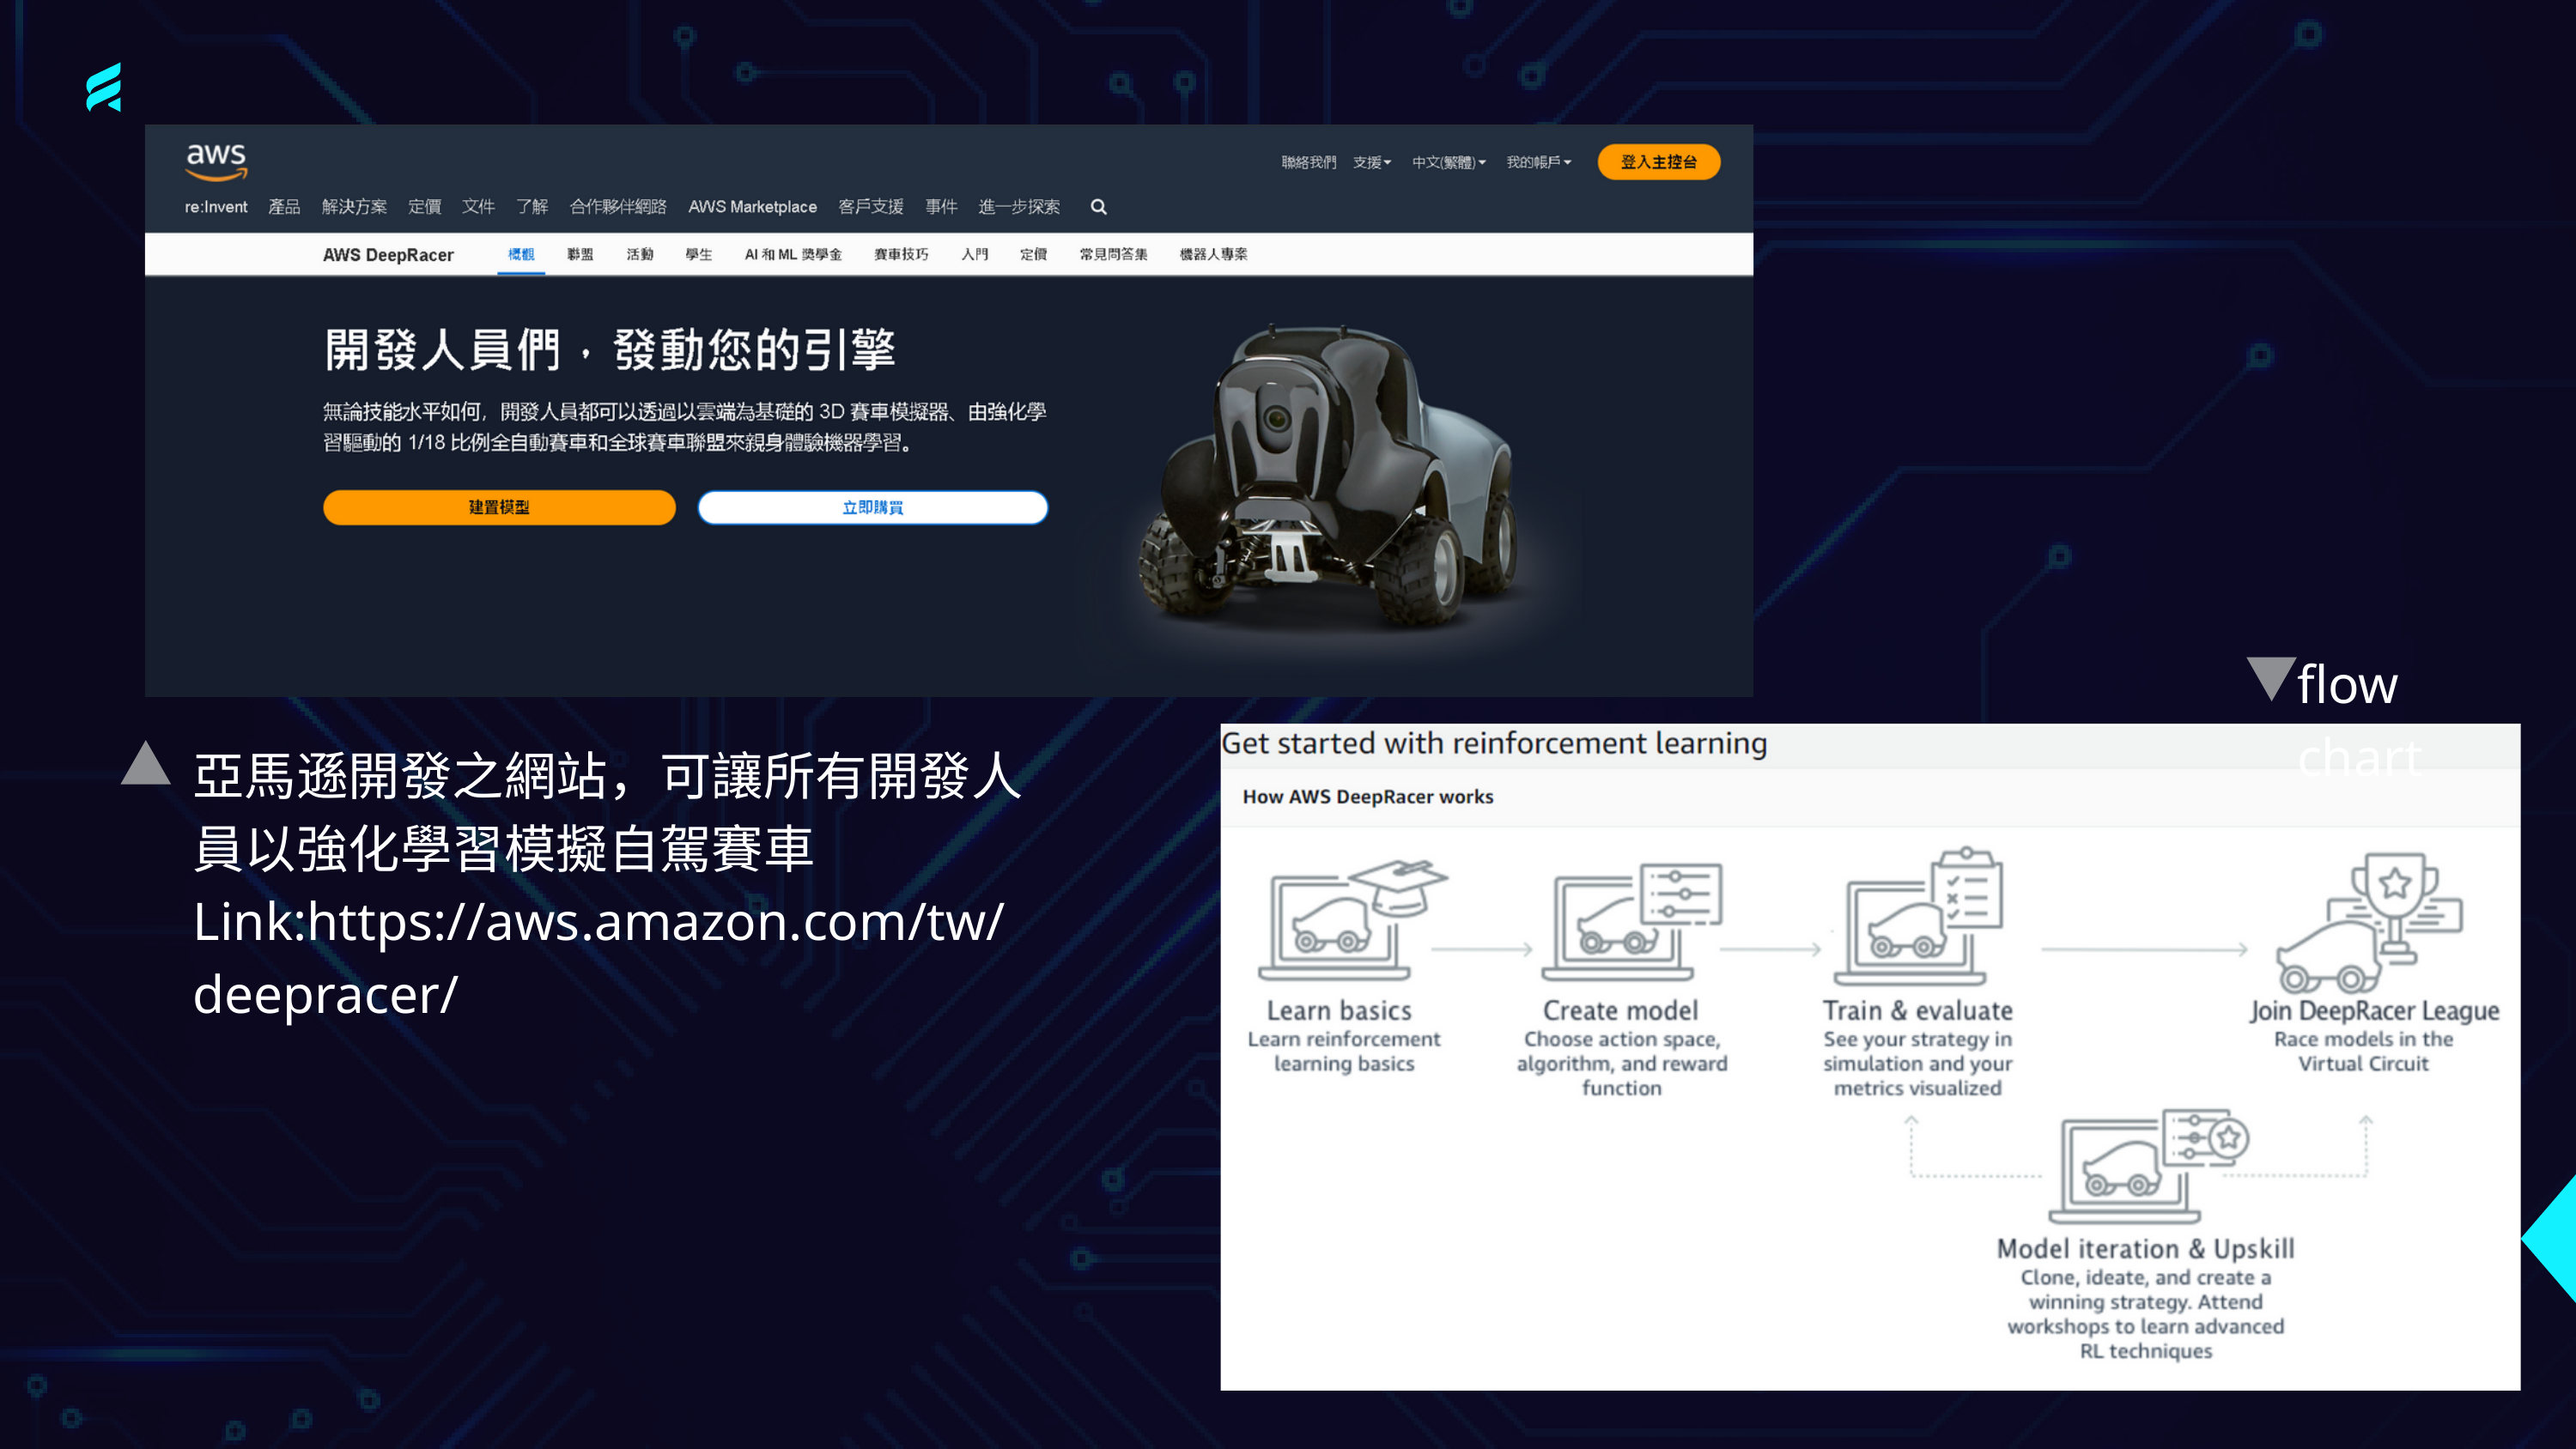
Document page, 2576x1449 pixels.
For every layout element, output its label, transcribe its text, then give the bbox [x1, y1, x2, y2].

text_box [1220, 724, 2521, 1391]
text_box [84, 62, 121, 112]
text_box [144, 124, 1754, 697]
text_box flow chart [2296, 641, 2500, 787]
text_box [120, 739, 172, 785]
text_box [0, 0, 2576, 1449]
text_box 亞馬遜開發之網站，可讓所有開發人員以強化學習模擬自駕賽車 Link:https://aws.amazon.com/tw/deepracer/ [192, 733, 1057, 1082]
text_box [2483, 1210, 2576, 1267]
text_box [2245, 657, 2298, 702]
